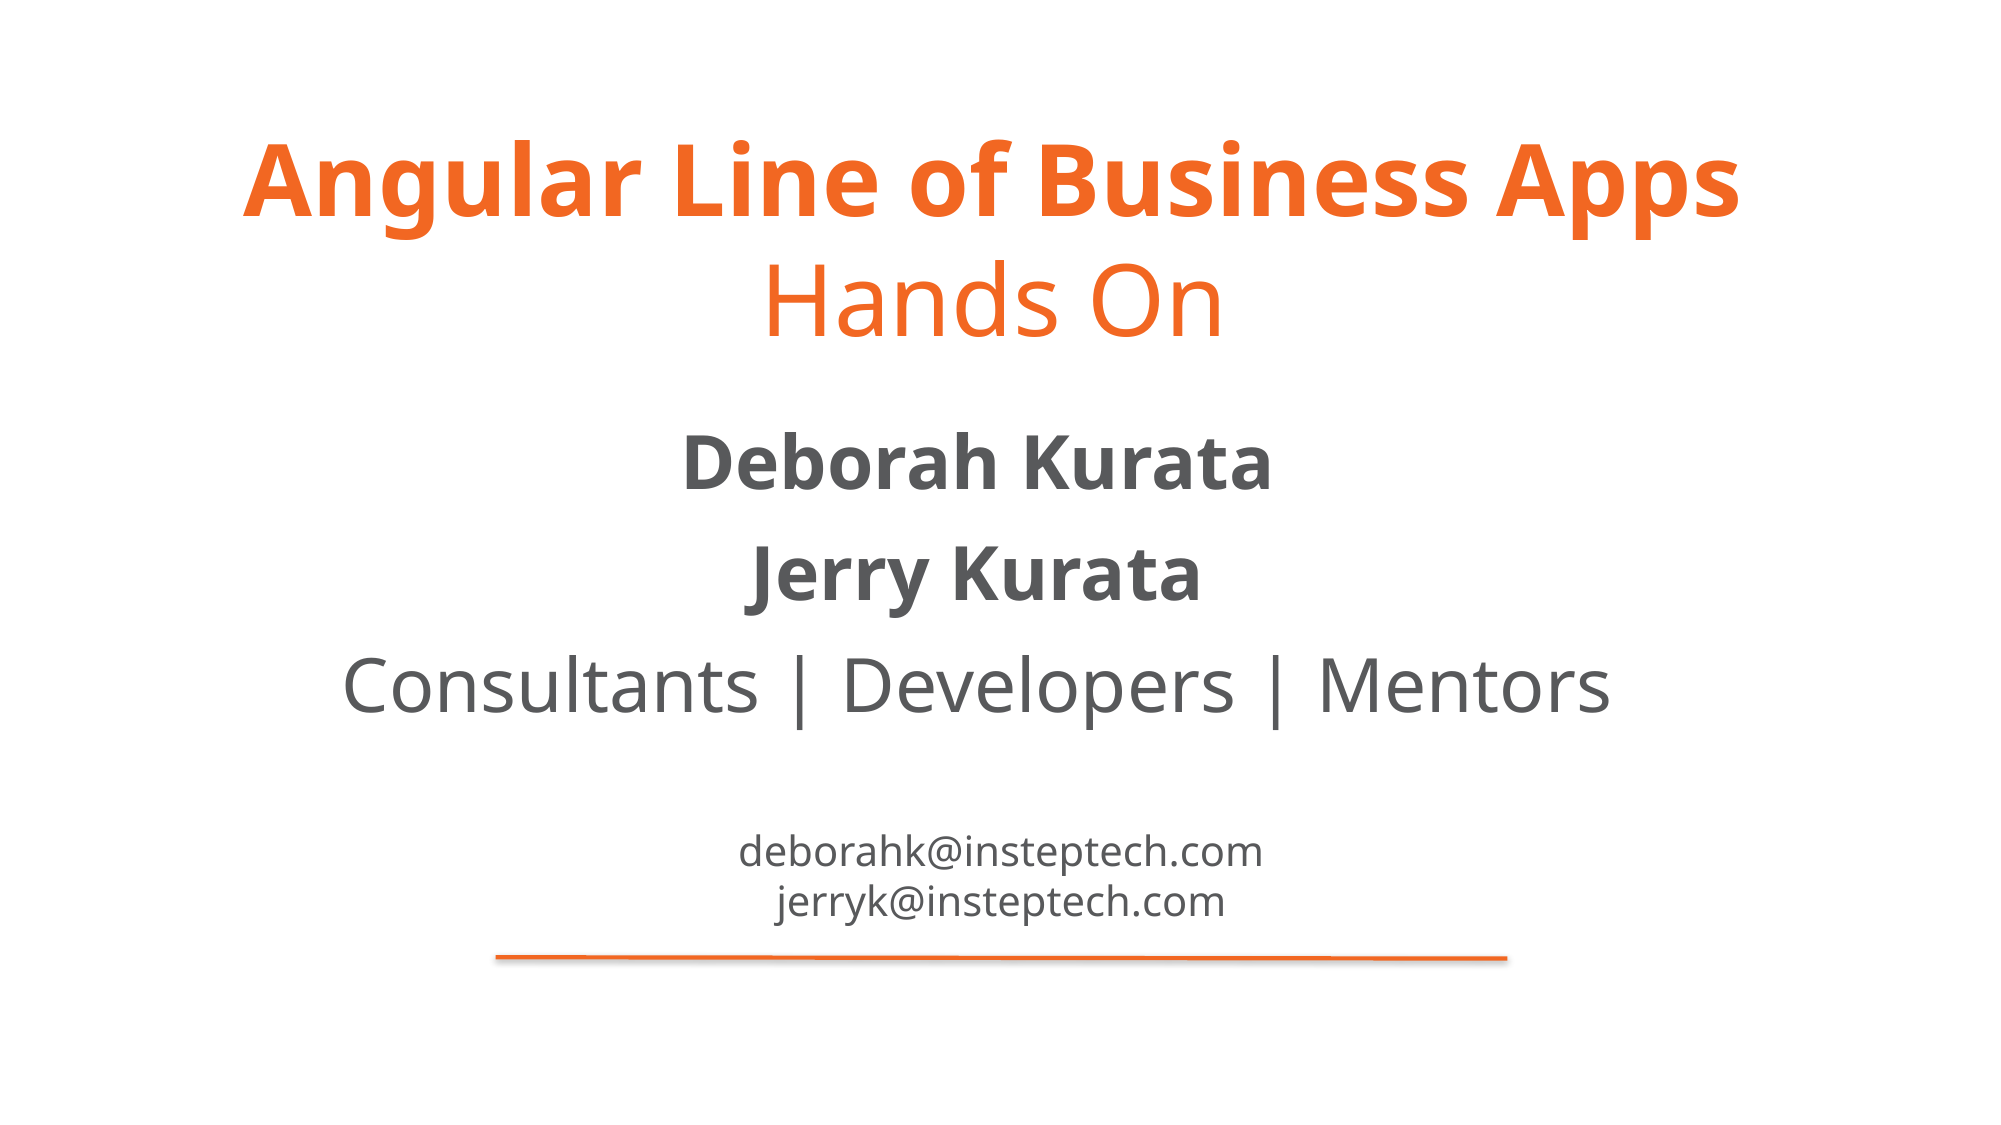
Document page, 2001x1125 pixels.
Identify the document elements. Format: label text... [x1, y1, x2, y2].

list deborahk@insteptech.com jerryk@insteptech.com [495, 825, 1508, 932]
title Angular Line of Business Apps Hands On [99, 30, 1903, 364]
list Deborah Kurata Jerry Kurata Consultants | Developers | Mentors [264, 414, 1691, 733]
